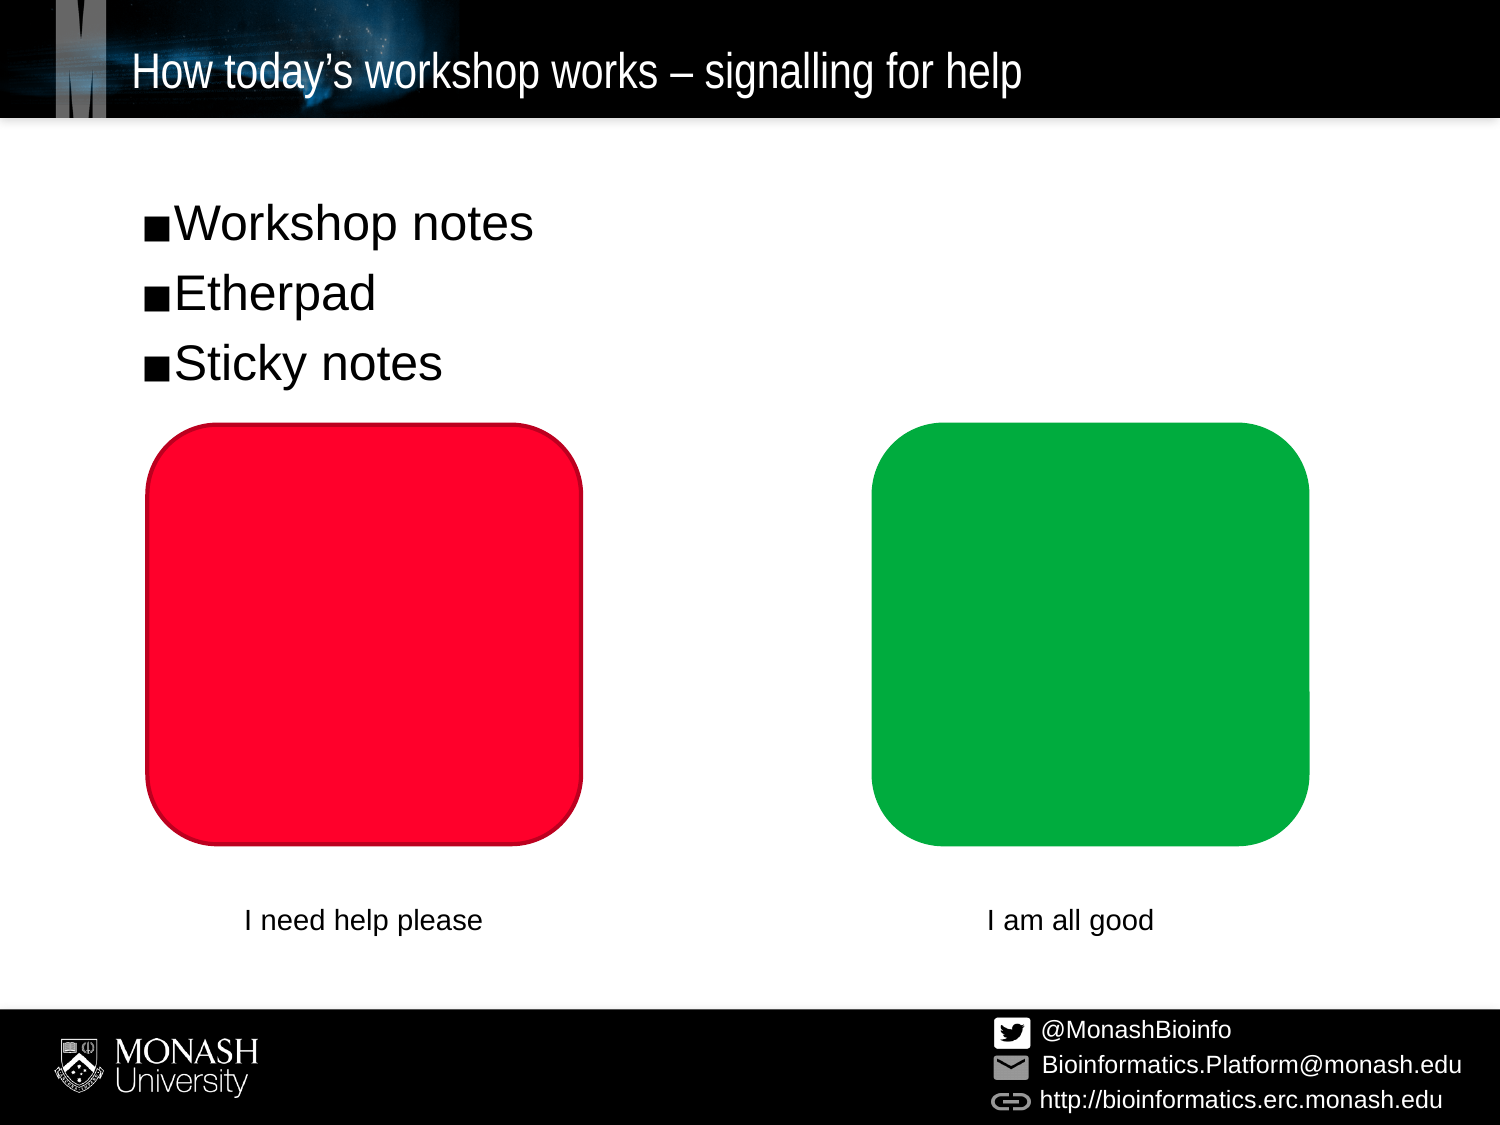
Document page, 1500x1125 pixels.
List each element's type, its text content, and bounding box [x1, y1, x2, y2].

text_box I need help please [229, 893, 499, 944]
picture [987, 1014, 1035, 1122]
text_box [871, 422, 1310, 847]
picture [54, 1038, 258, 1098]
picture [0, 0, 670, 118]
list Workshop notes Etherpad Sticky notes [75, 175, 1440, 945]
title How today’s workshop works – signalling for help [116, 23, 1425, 108]
text_box I am all good [972, 893, 1170, 944]
text_box [145, 422, 584, 847]
